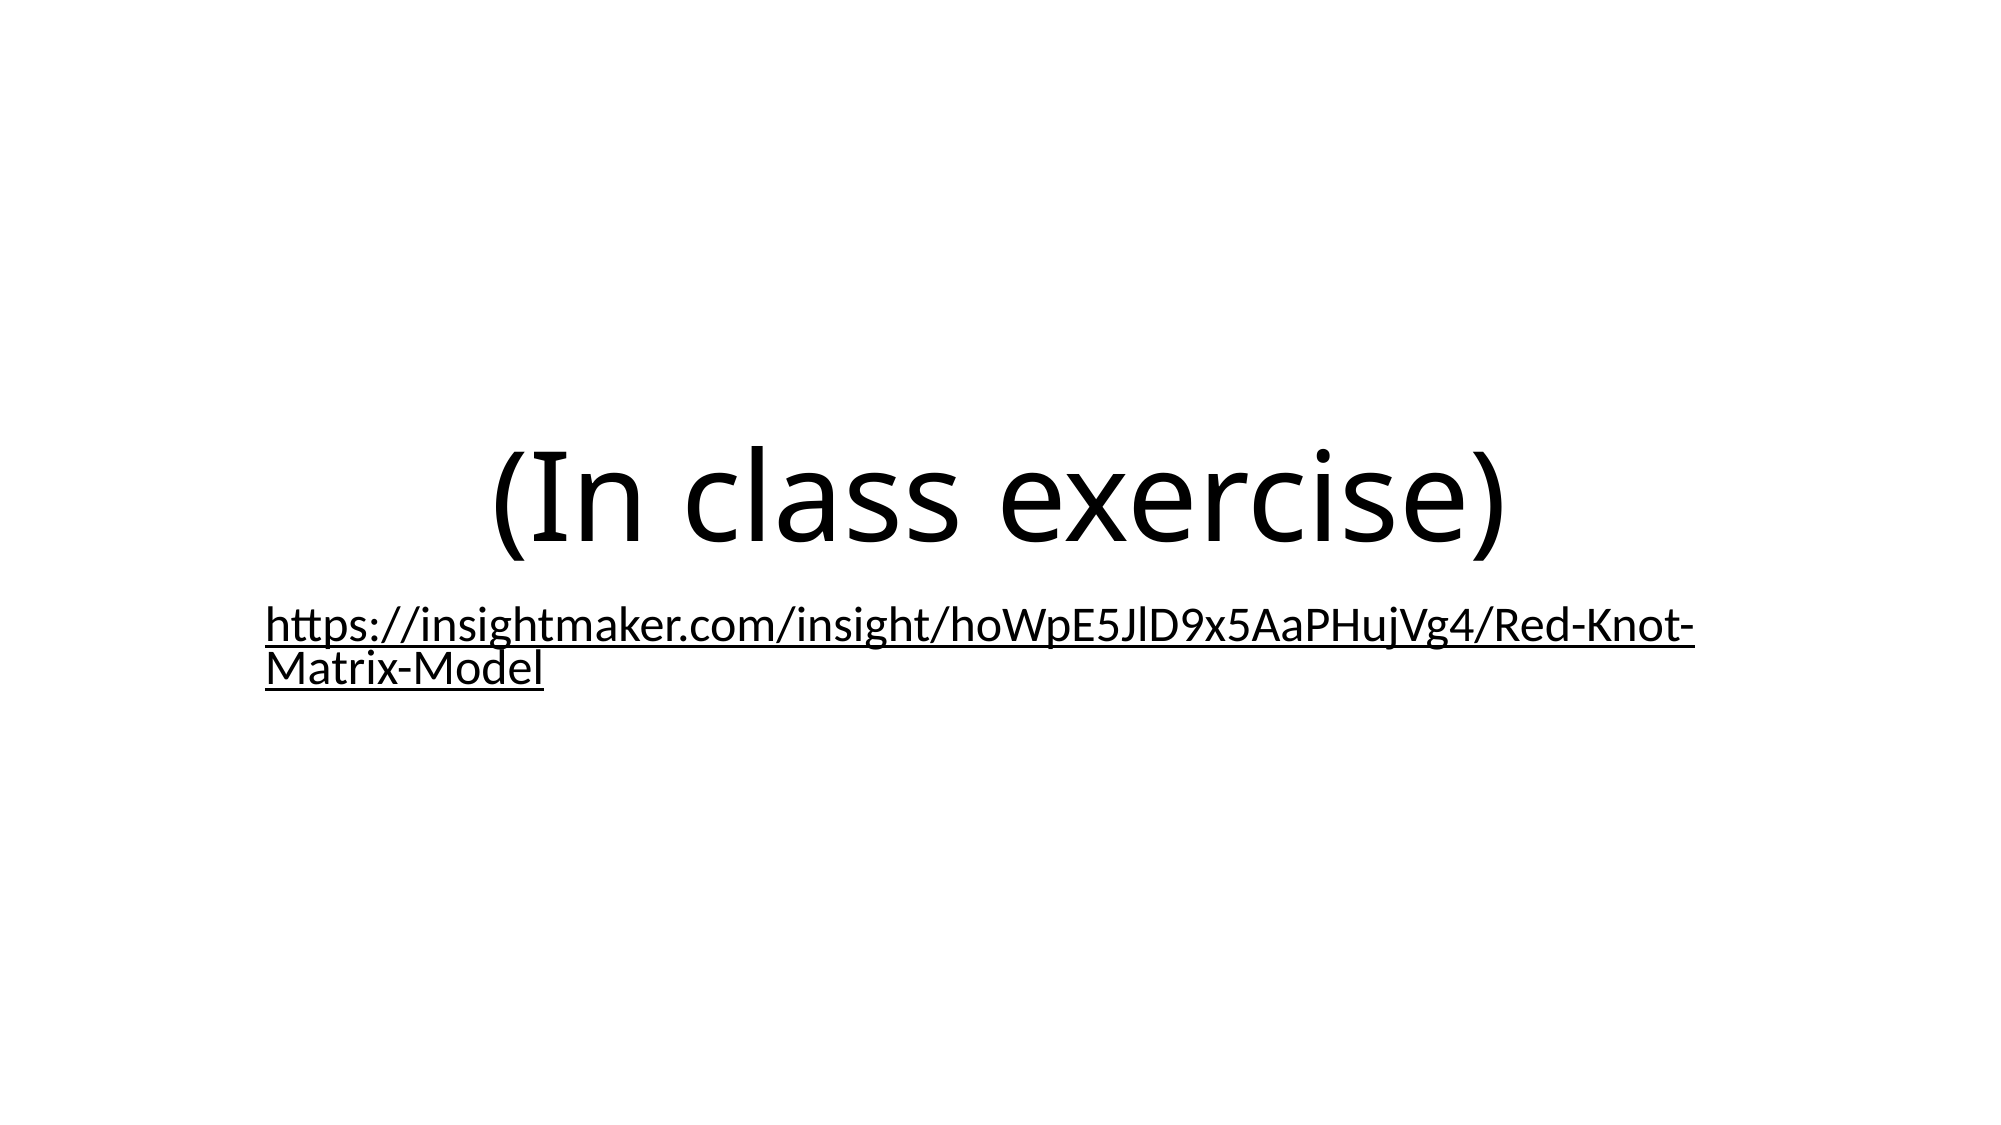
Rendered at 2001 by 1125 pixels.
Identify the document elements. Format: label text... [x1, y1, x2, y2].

title (In class exercise) [249, 184, 1750, 576]
subtitle https://insightmaker.com/insight/hoWpE5JlD9x5AaPHujVg4/Red-Knot-Matrix-Model [249, 590, 1750, 863]
